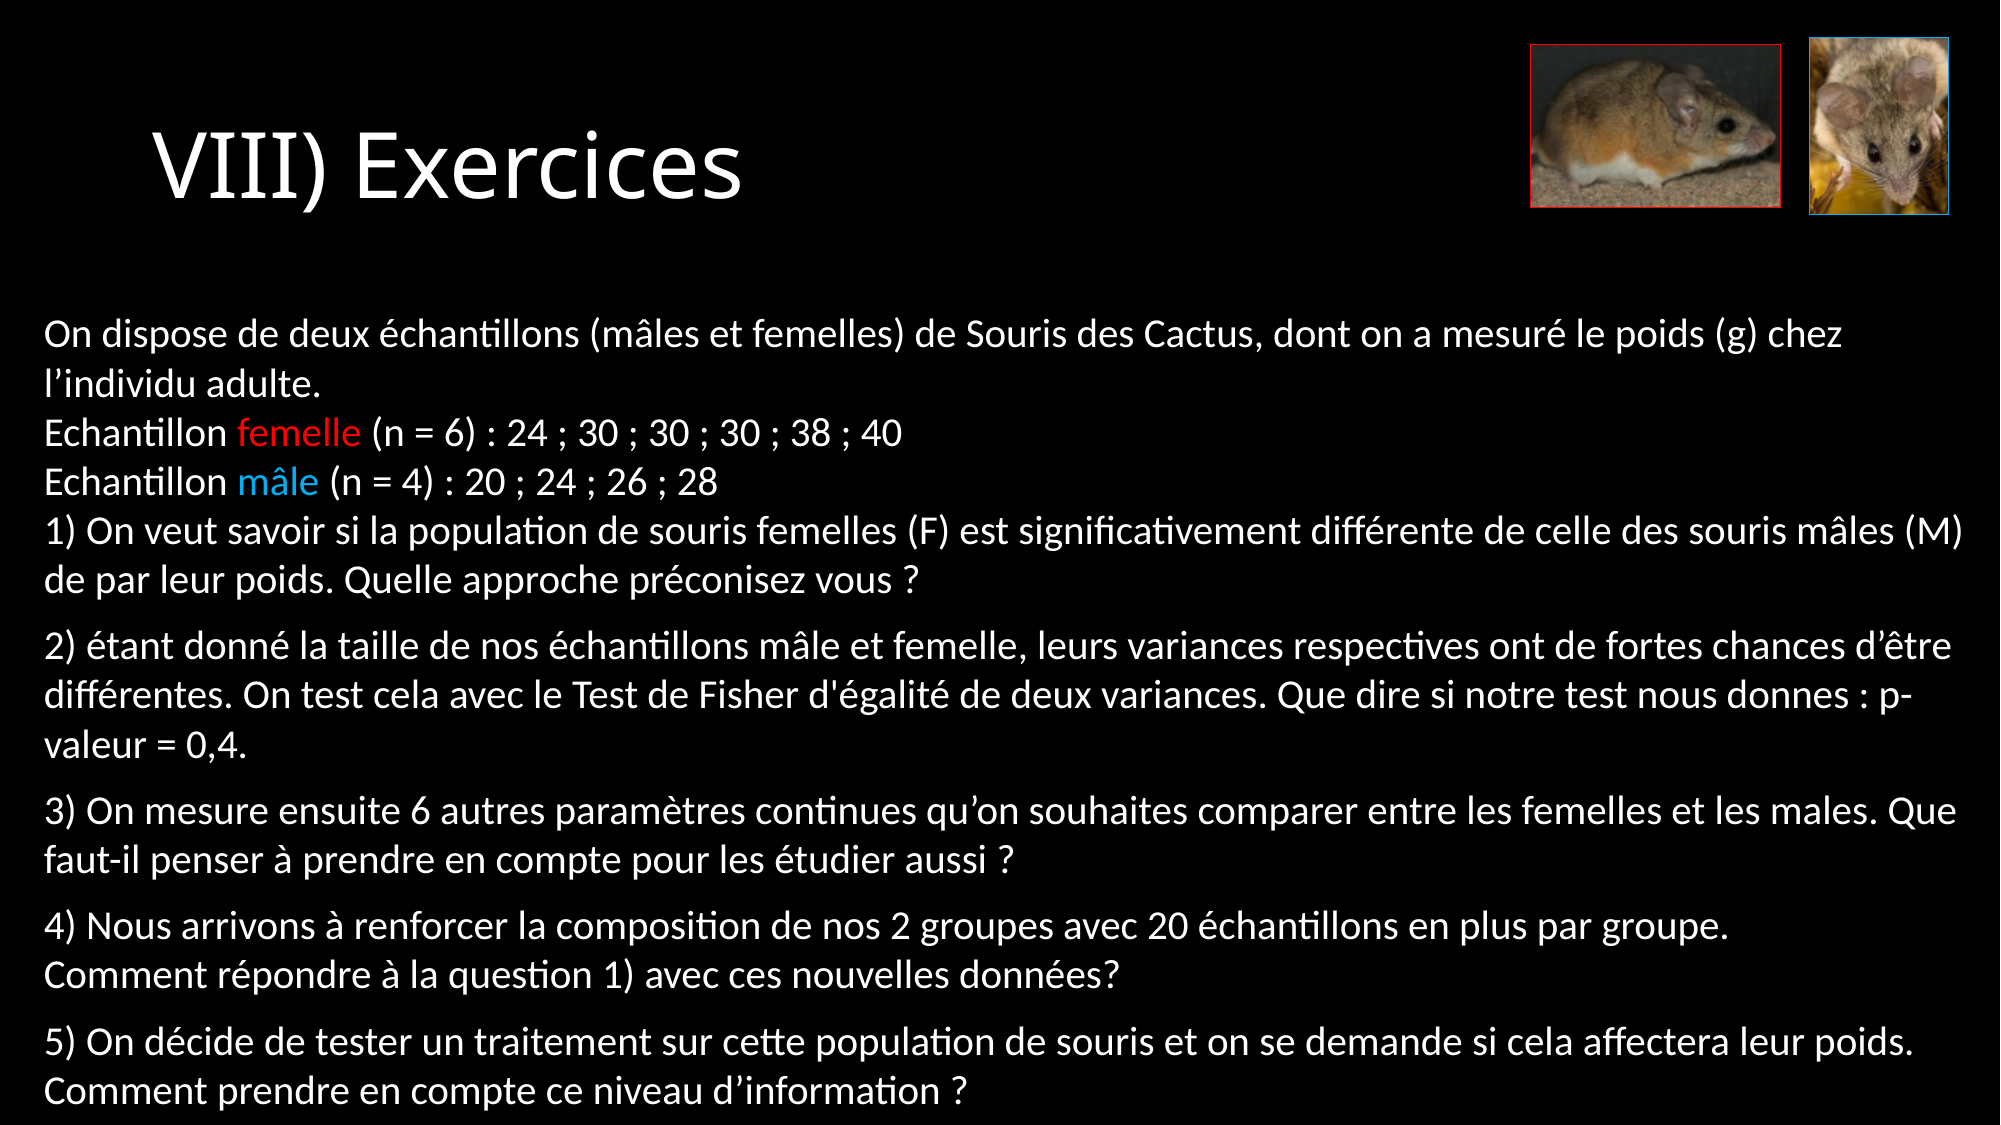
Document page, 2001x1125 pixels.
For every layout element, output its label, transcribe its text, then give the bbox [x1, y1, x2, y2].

picture [1811, 39, 1947, 213]
title VIII) Exercices [137, 59, 1863, 278]
picture [1530, 44, 1781, 208]
list On dispose de deux échantillons (mâles et femelles) de Souris des Cactus, dont on a mesuré le poids (g) chez l’individu adulte. Echantillon femelle (n = 6) : 24 ; 30 ; 30 ; 30 ; 38 ; 40 Echantillon mâle (n = 4) : 20 ; 24 ; 26 ; 28 1) On veut savoir si la population de souris femelles (F) est significativement différente de celle des souris mâles (M) de par leur poids. Quelle approche préconisez vous ? 2) étant donné la taille de nos échantillons mâle et femelle, leurs variances respectives ont de fortes chances d’être différentes. On test cela avec le Test de Fisher d'égalité de deux variances. Que dire si notre test nous donnes : p-valeur = 0,4. 3) On mesure ensuite 6 autres paramètres continues qu’on souhaites comparer entre les femelles et les males. Que faut-il penser à prendre en compte pour les étudier aussi ? 4) Nous arrivons à renforcer la composition de nos 2 groupes avec 20 échantillons en plus par groupe. Comment répondre à la question 1) avec ces nouvelles données? 5) On décide de tester un traitement sur cette population de souris et on se demande si cela affectera leur poids. Comment prendre en compte ce niveau d’information ? [28, 299, 2000, 1125]
